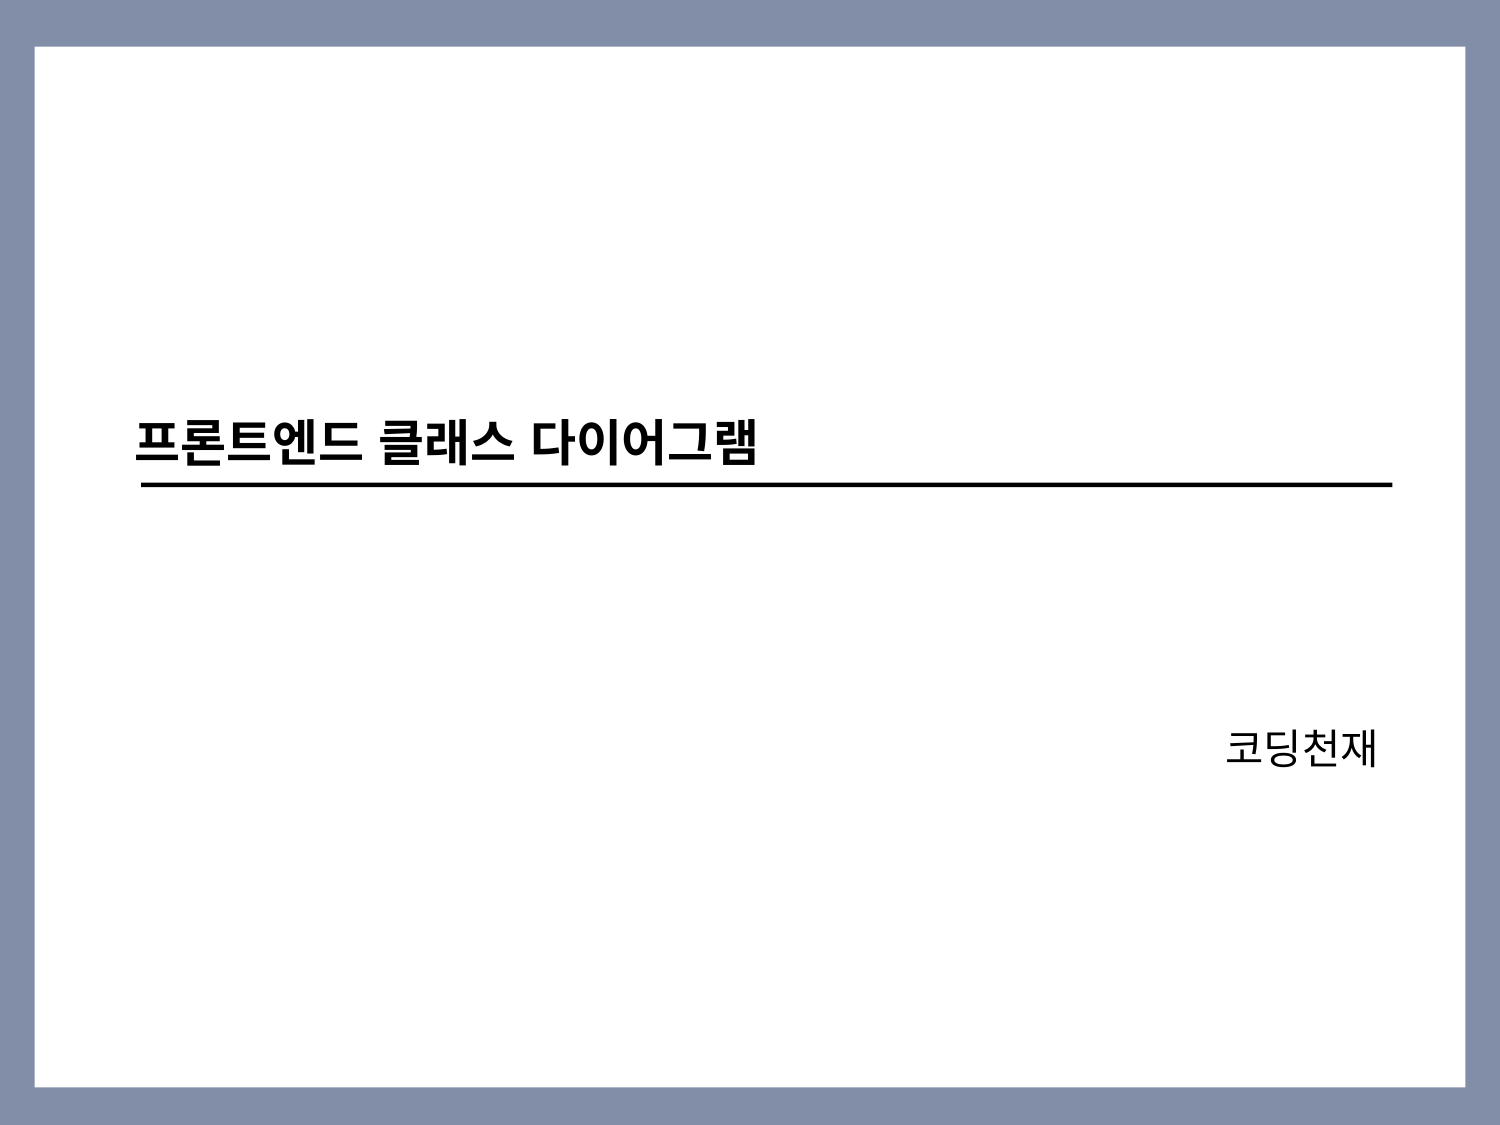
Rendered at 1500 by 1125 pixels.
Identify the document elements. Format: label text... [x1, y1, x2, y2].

title 프론트엔드 클래스 다이어그램 [119, 320, 1395, 488]
text_box 코딩천재 [1210, 715, 1395, 781]
